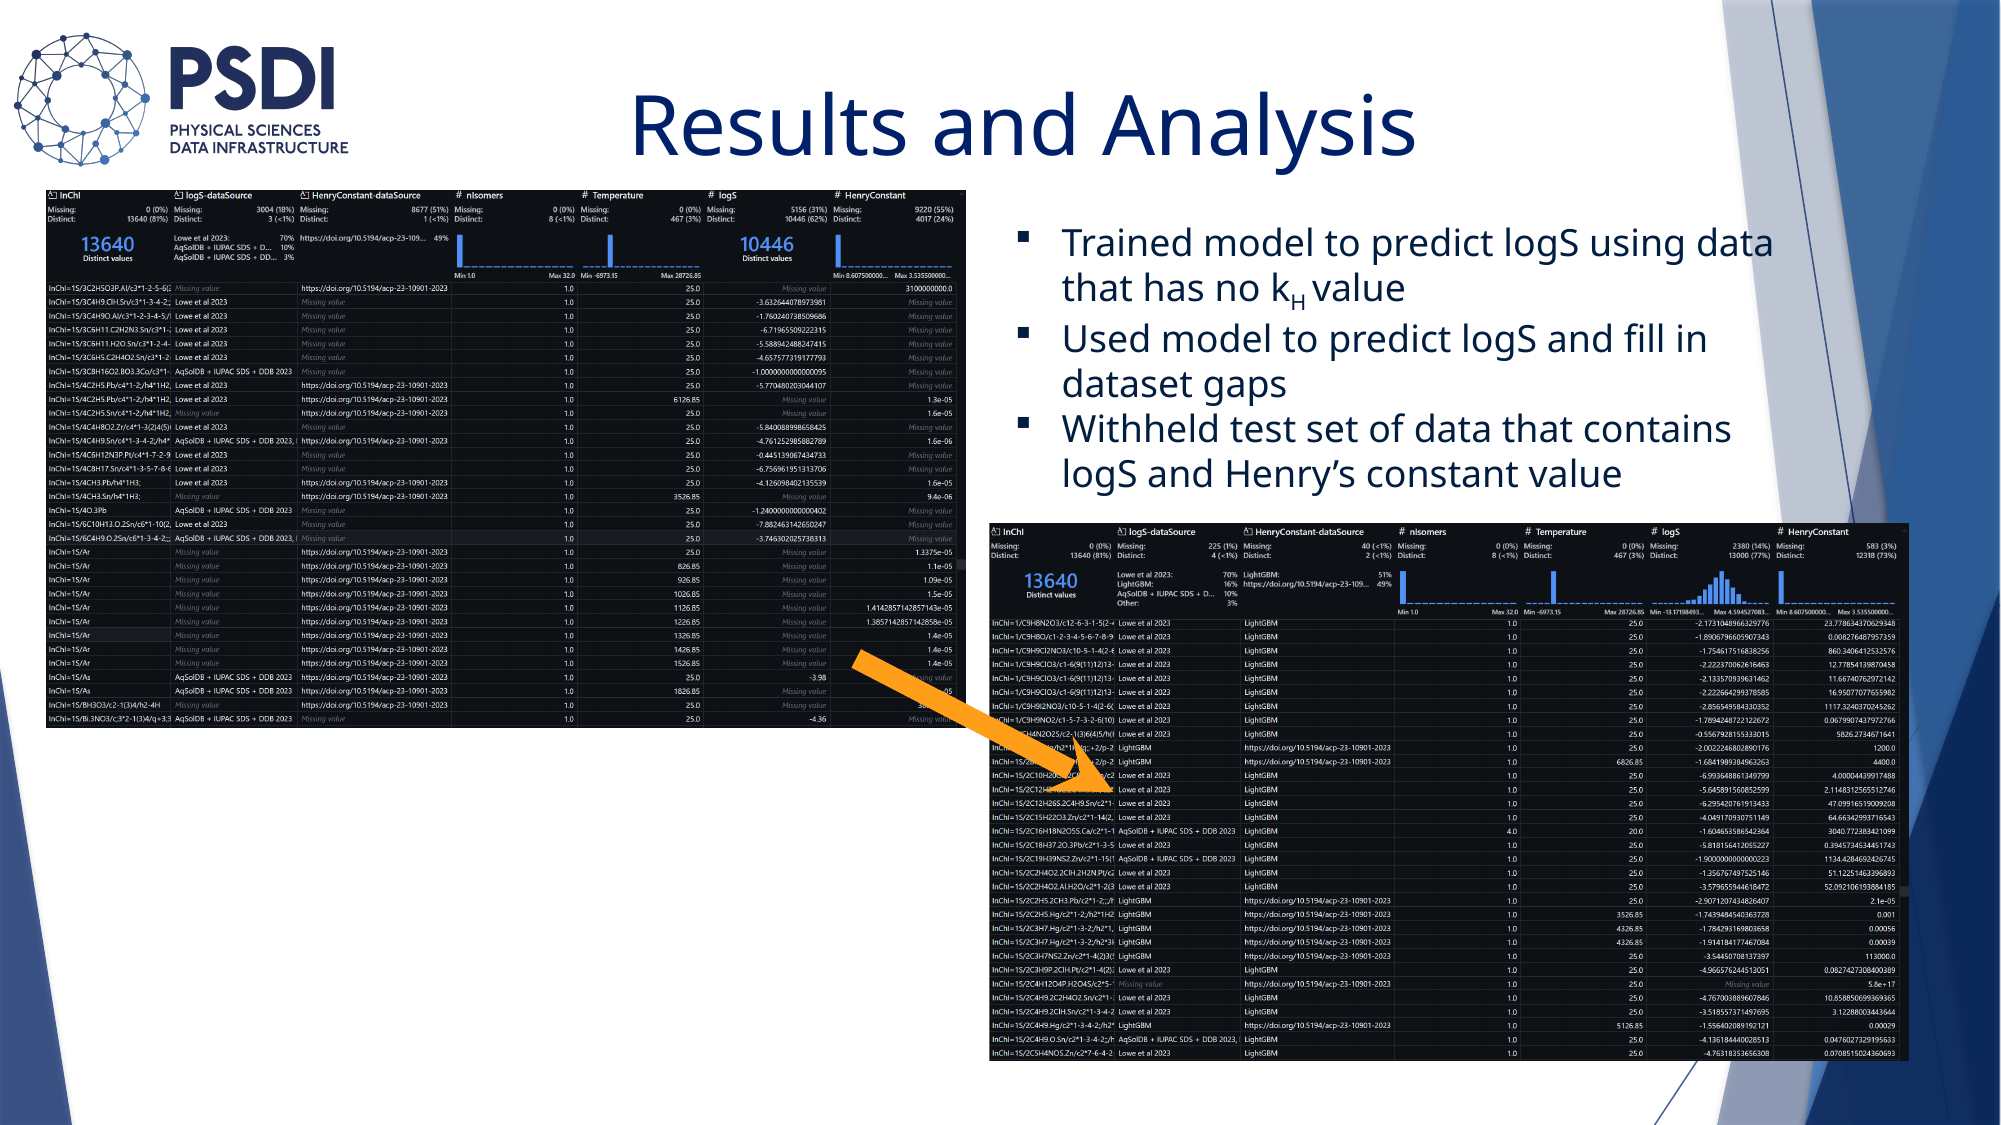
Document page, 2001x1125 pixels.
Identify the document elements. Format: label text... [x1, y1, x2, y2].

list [988, 522, 1910, 1062]
title Results and Analysis [351, 64, 1697, 212]
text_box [864, 662, 1114, 793]
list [45, 189, 966, 729]
text_box Trained model to predict logS using data that has no kH value Used model to predict logS and fill in dataset gaps Withheld test set of data that contains logS and Henry’s constant value [999, 211, 1794, 503]
picture [12, 32, 350, 167]
